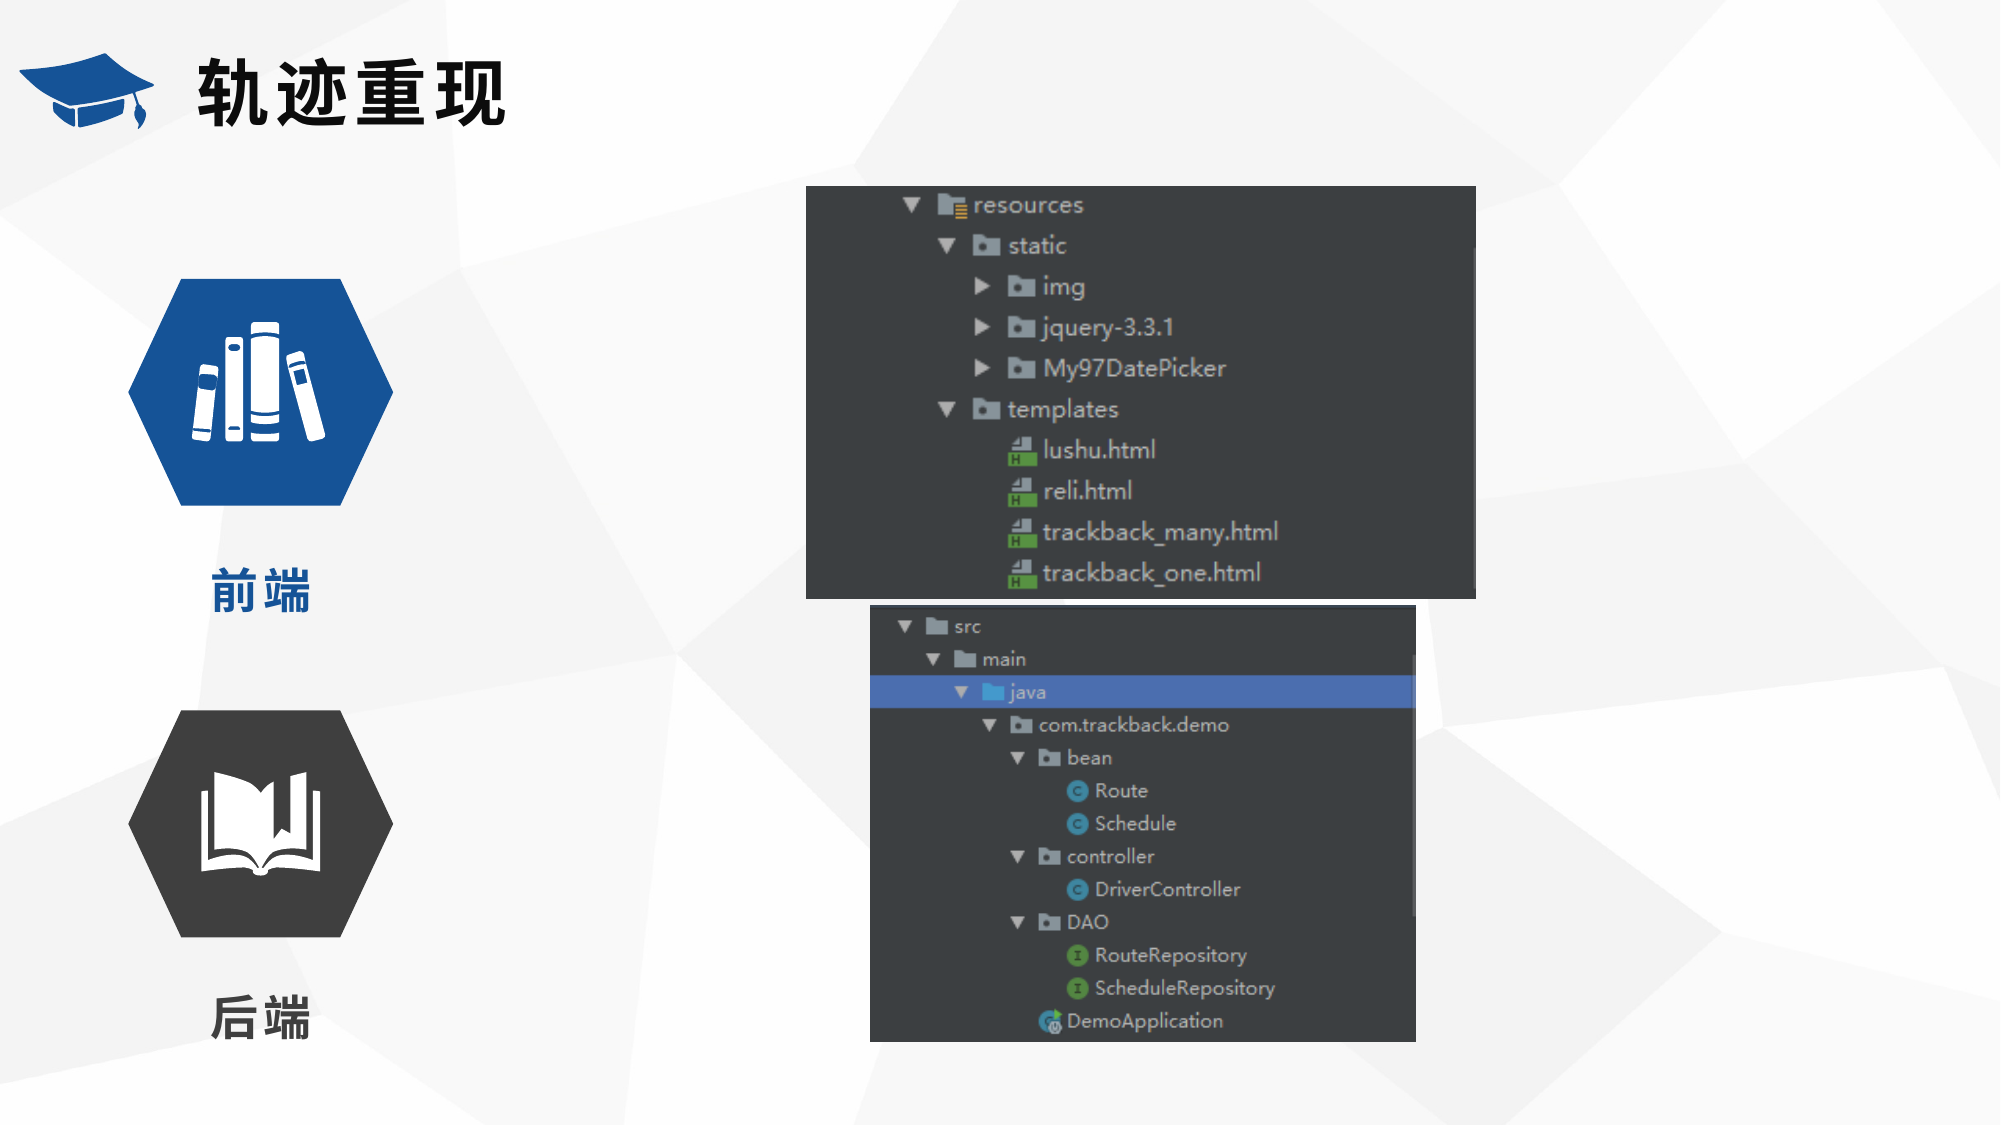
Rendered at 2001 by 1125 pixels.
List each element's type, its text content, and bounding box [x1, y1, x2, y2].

text_box 后端 [195, 980, 327, 1053]
text_box [250, 322, 280, 335]
text_box [250, 432, 280, 442]
text_box [286, 351, 326, 442]
list 轨迹重现 [181, 40, 1614, 144]
picture [0, 0, 2001, 1125]
text_box [250, 414, 280, 425]
text_box [127, 277, 395, 507]
text_box 前端 [195, 553, 327, 626]
text_box [250, 336, 280, 413]
text_box [225, 337, 244, 442]
text_box [201, 772, 321, 876]
text_box [127, 709, 395, 939]
text_box [191, 364, 219, 442]
